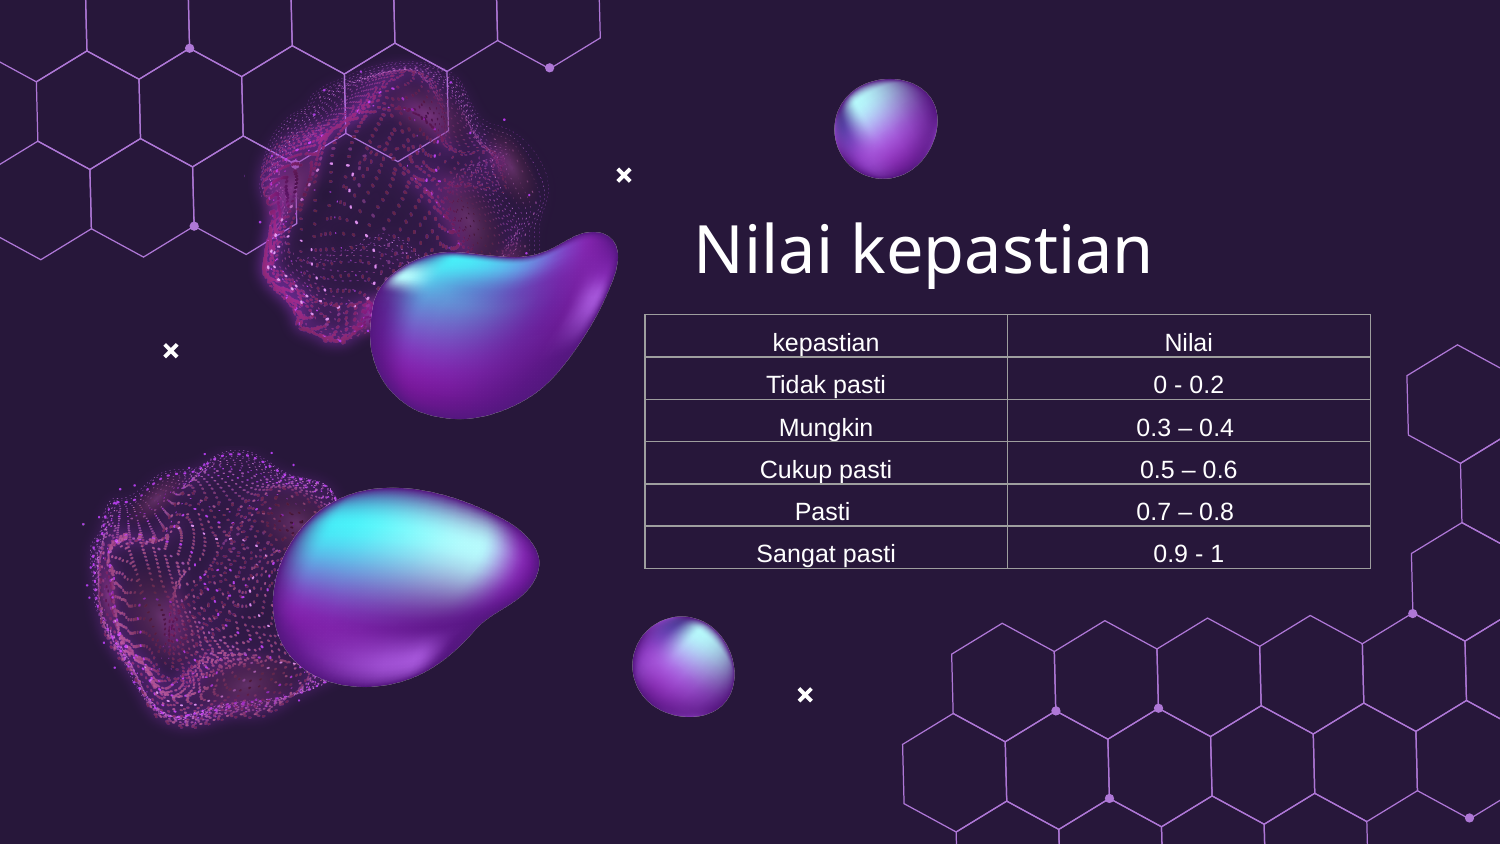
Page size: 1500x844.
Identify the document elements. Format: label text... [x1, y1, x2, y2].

table_cell Pasti [646, 485, 1007, 525]
table_cell 0 - 0.2 [1008, 358, 1370, 399]
table_cell 0.3 – 0.4 [1008, 400, 1370, 441]
table_cell 0.5 – 0.6 [1008, 442, 1370, 483]
table_header Nilai [1008, 315, 1370, 356]
picture [821, 65, 954, 192]
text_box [164, 344, 178, 358]
picture [612, 595, 756, 741]
title Nilai kepastian [678, 288, 1383, 383]
table_cell Mungkin [646, 400, 1007, 441]
table_cell Sangat pasti [646, 527, 1007, 568]
table_cell Tidak pasti [646, 358, 1007, 399]
picture [79, 442, 560, 744]
table_cell 0.9 - 1 [1008, 527, 1370, 568]
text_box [617, 168, 631, 182]
table_cell 0.7 – 0.8 [1008, 485, 1370, 525]
table_header kepastian [646, 315, 1007, 356]
table_cell Cukup pasti [646, 442, 1007, 483]
picture [244, 54, 644, 447]
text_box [798, 688, 812, 702]
